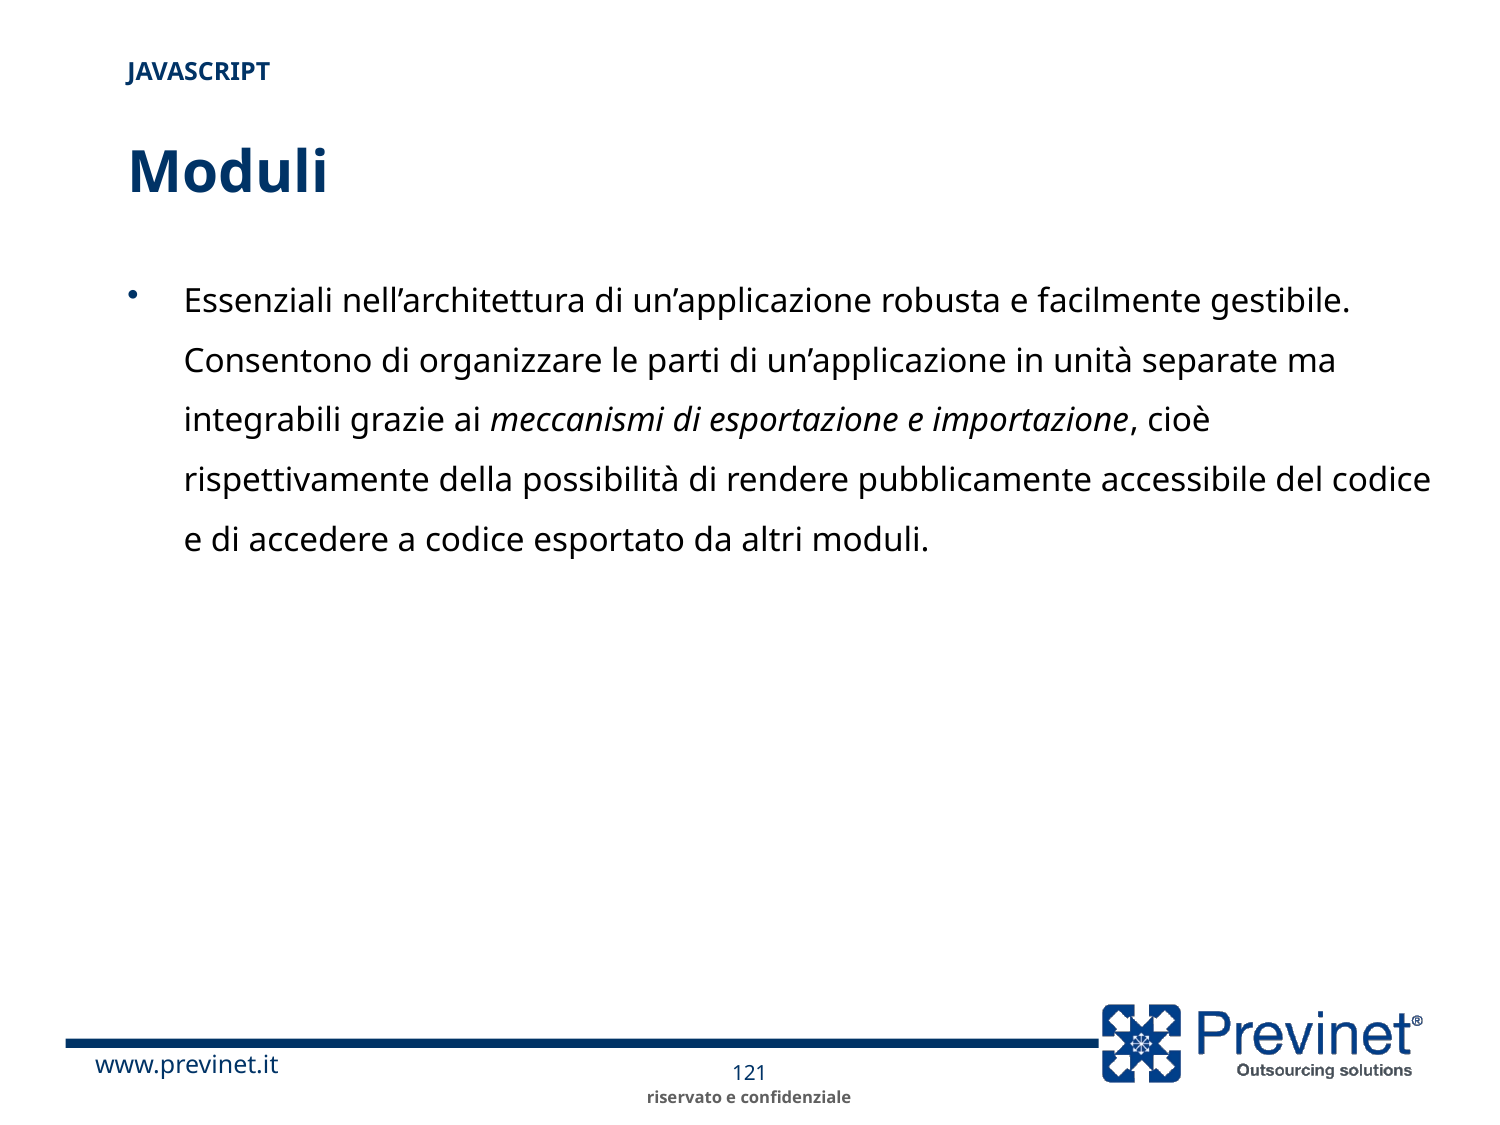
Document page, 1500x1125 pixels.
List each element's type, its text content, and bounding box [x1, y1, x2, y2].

title Moduli [112, 164, 1388, 251]
text_box JavaScript [112, 0, 1388, 164]
text_box Essenziali nell’architettura di un’applicazione robusta e facilmente gestibile. Consentono di organizzare le parti di un’applicazione in unità separate ma integrabili grazie ai meccanismi di esportazione e importazione, cioè rispettivamente della possibilità di rendere pubblicamente accessibile del codice e di accedere a codice esportato da altri moduli. [112, 251, 1459, 1000]
picture [1099, 1000, 1438, 1087]
